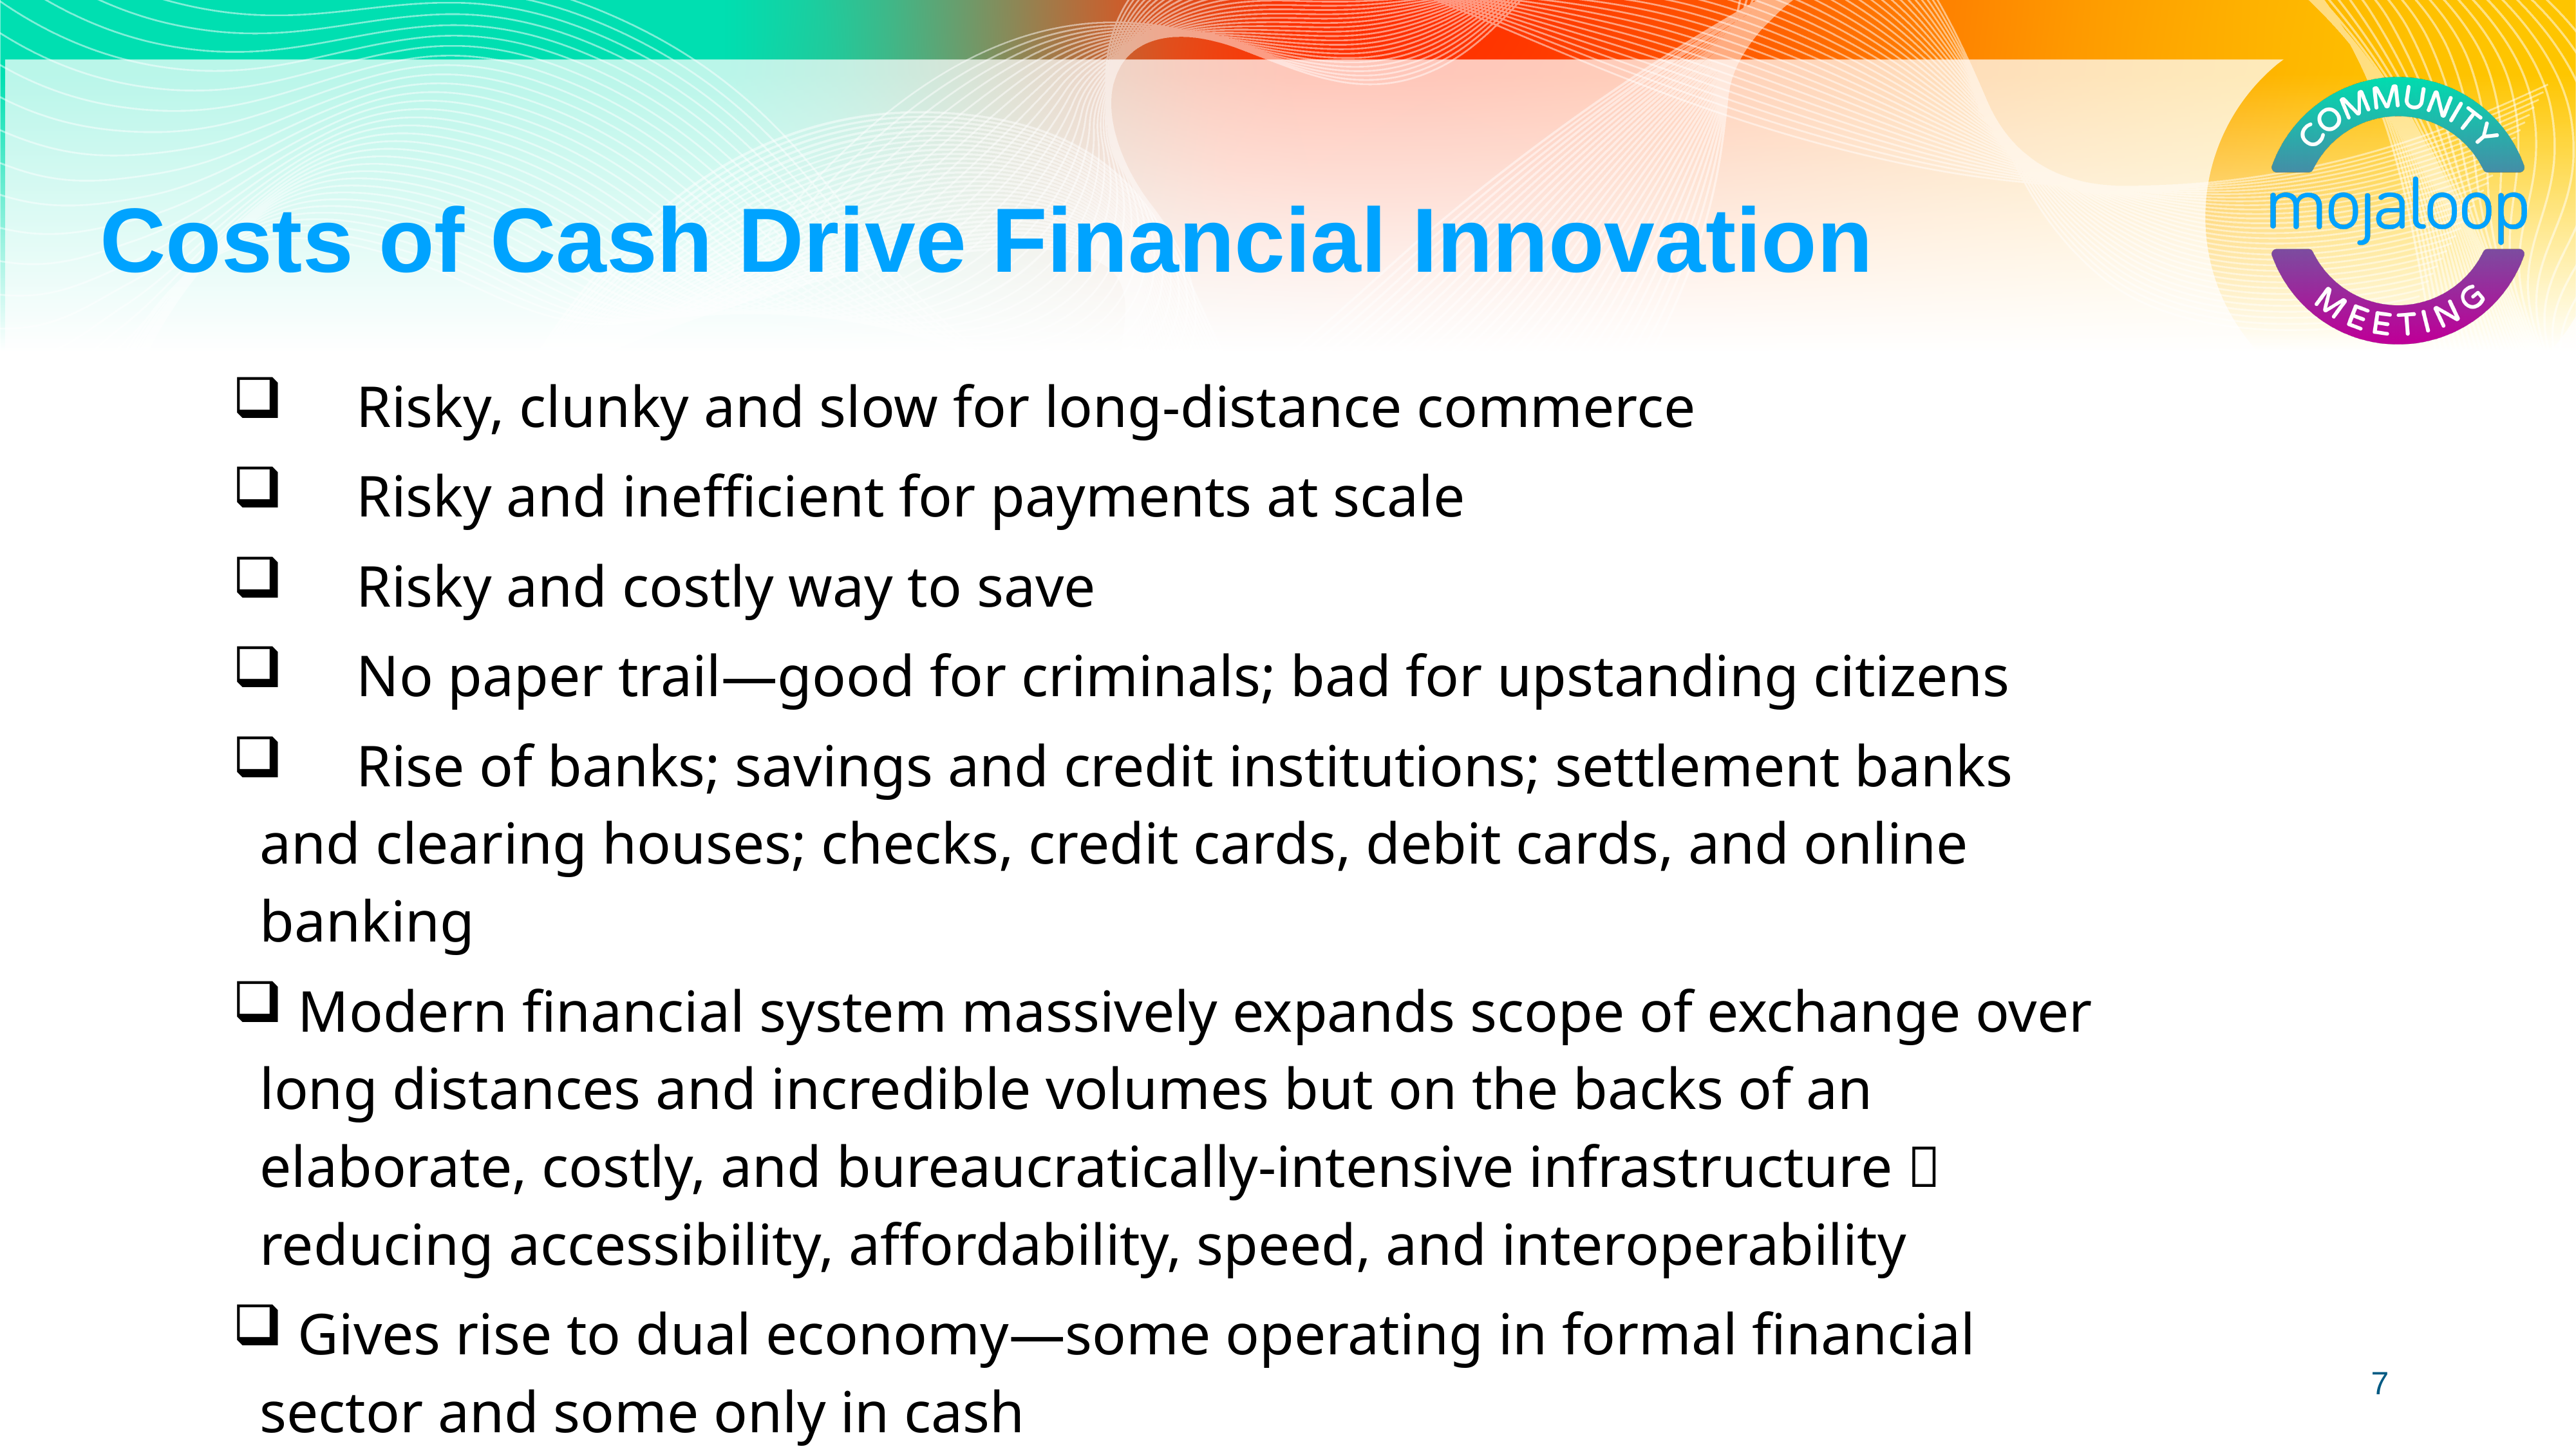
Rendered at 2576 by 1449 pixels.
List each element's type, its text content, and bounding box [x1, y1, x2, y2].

slide_number 7 [1819, 1343, 2399, 1421]
picture [0, 0, 2576, 1449]
text_box Risky, clunky and slow for long-distance commerce Risky and inefficient for payments at scale Risky and costly way to save No paper trail—good for criminals; bad for upstanding citizens Rise of banks; savings and credit institutions; settlement banks and clearing houses; checks, credit cards, debit cards, and online banking Modern financial system massively expands scope of exchange over long distances and incredible volumes but on the backs of an elaborate, costly, and bureaucratically-intensive infrastructure  reducing accessibility, affordability, speed, and interoperability Gives rise to dual economy—some operating in formal financial sector and some only in cash [223, 355, 2135, 1094]
title Costs of Cash Drive Financial Innovation [90, 102, 2194, 383]
